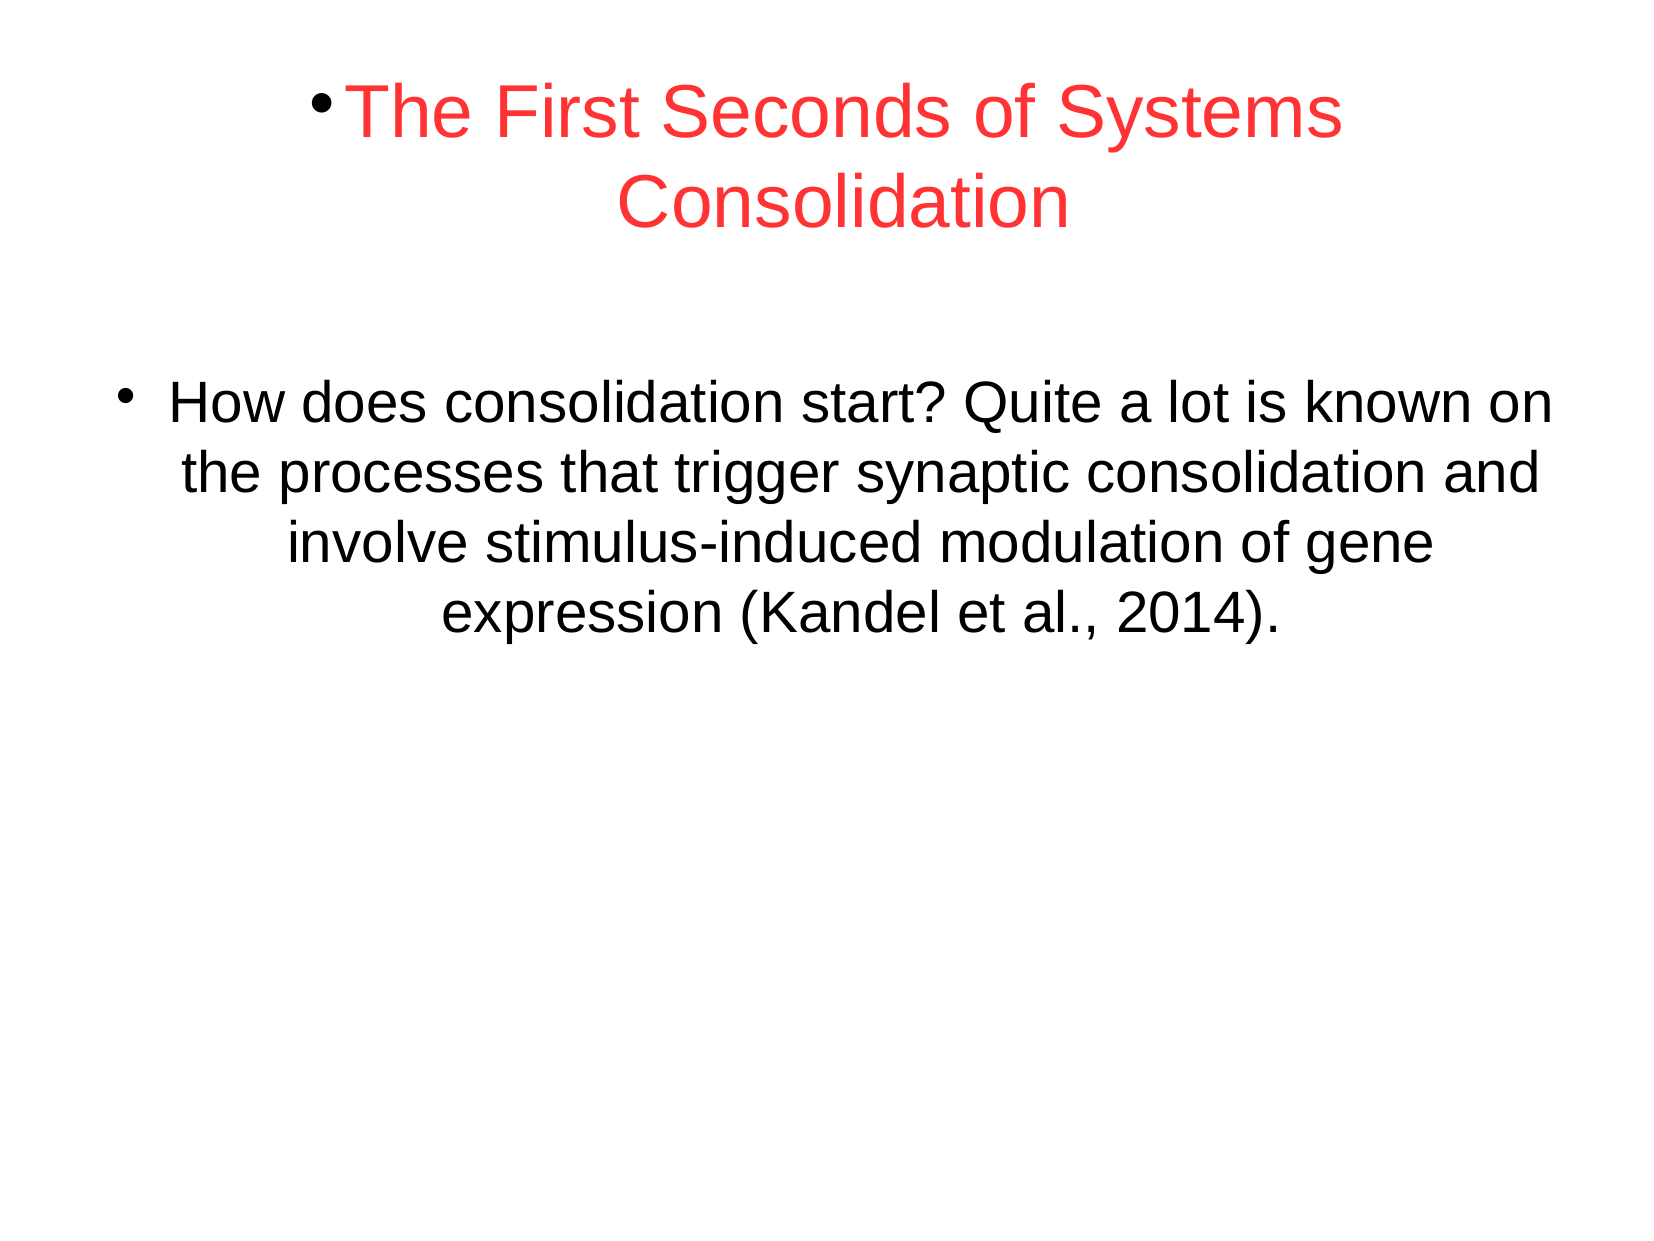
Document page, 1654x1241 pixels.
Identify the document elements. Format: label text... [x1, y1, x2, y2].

text_box How does consolidation start? Quite a lot is known on the processes that trigger synaptic consolidation and involve stimulus-induced modulation of gene expression (Kandel et al., 2014). [82, 290, 1571, 1010]
text_box The First Seconds of Systems Consolidation [82, 49, 1571, 257]
